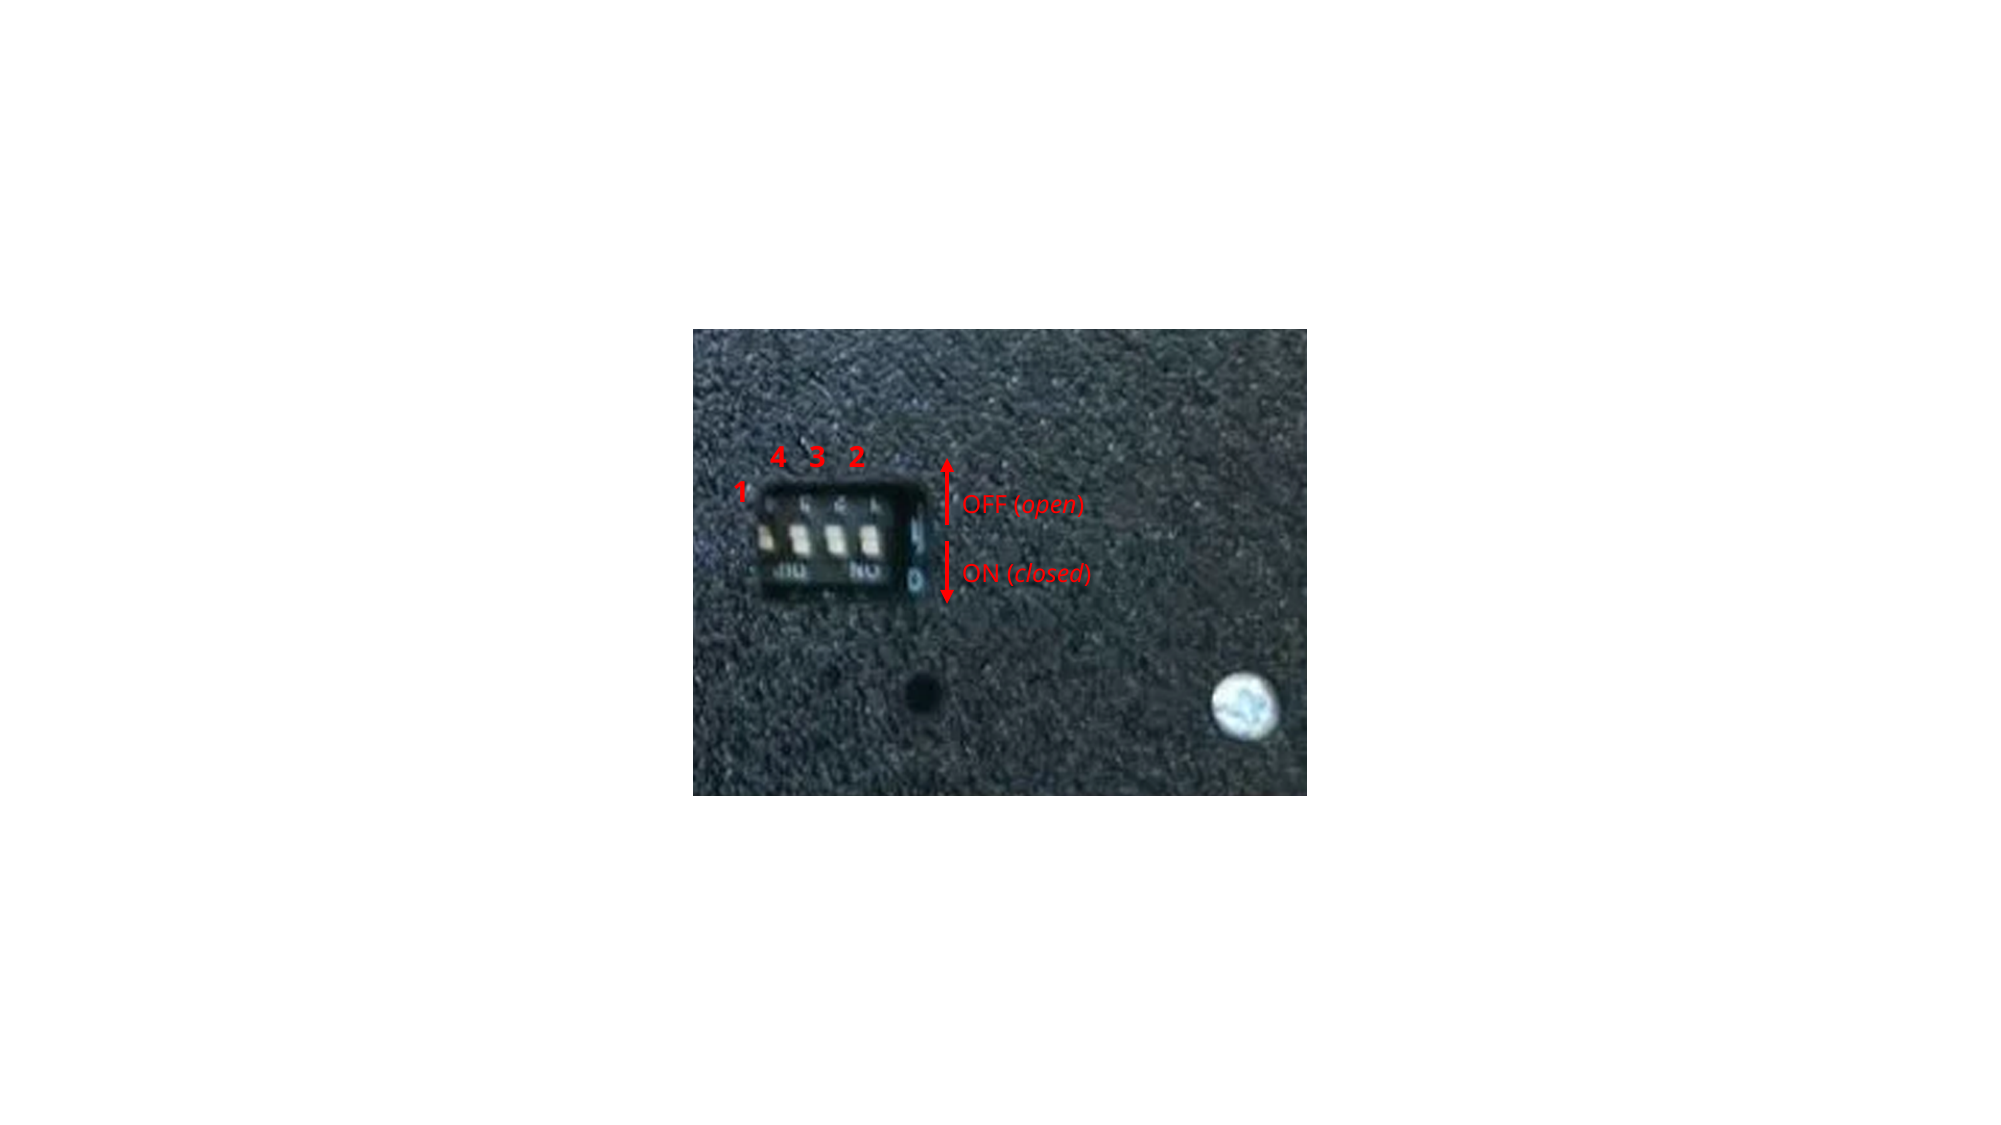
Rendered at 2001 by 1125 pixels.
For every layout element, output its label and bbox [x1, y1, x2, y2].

picture [693, 328, 1307, 797]
